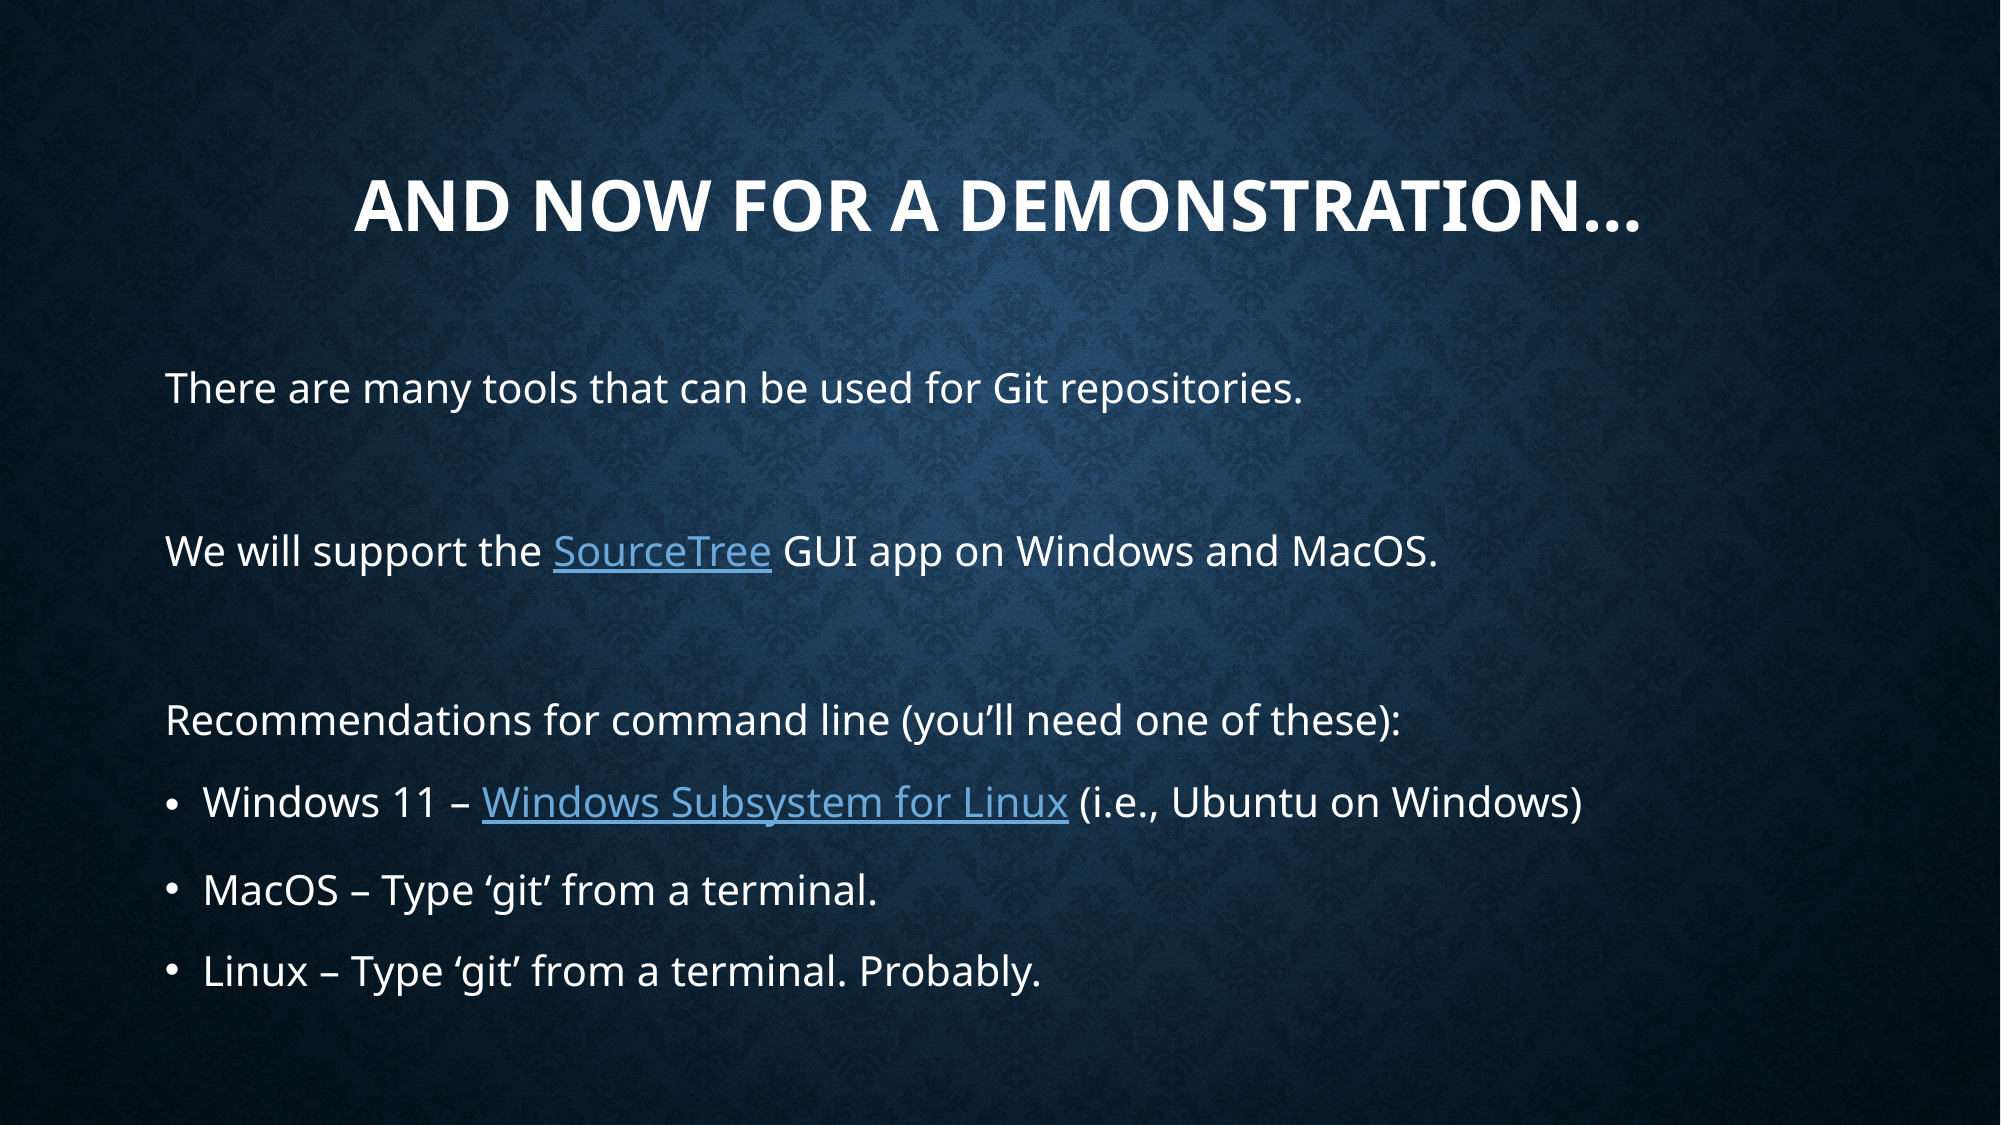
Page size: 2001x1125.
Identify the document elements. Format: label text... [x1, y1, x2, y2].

list There are many tools that can be used for Git repositories. We will support the SourceTree GUI app on Windows and MacOS. Recommendations for command line (you’ll need one of these): Windows 11 – Windows Subsystem for Linux (i.e., Ubuntu on Windows) MacOS – Type ‘git’ from a terminal. Linux – Type ‘git’ from a terminal. Probably. [149, 343, 1849, 1020]
title And now for a demonstration… [149, 99, 1849, 318]
